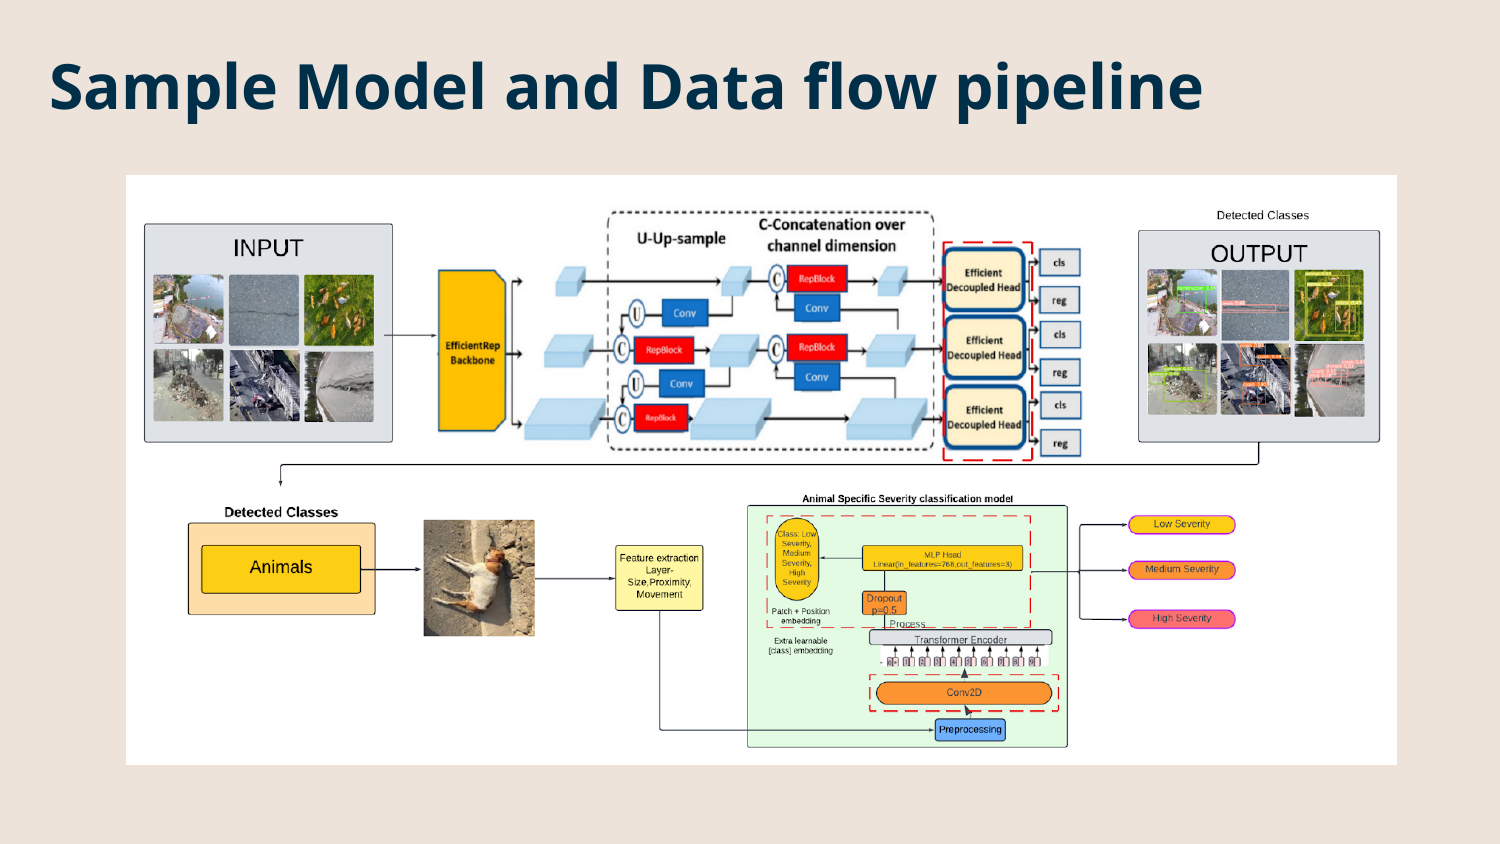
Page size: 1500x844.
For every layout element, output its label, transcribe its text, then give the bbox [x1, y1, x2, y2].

title Sample Model and Data flow pipeline [38, 54, 1422, 124]
picture [125, 174, 1398, 765]
